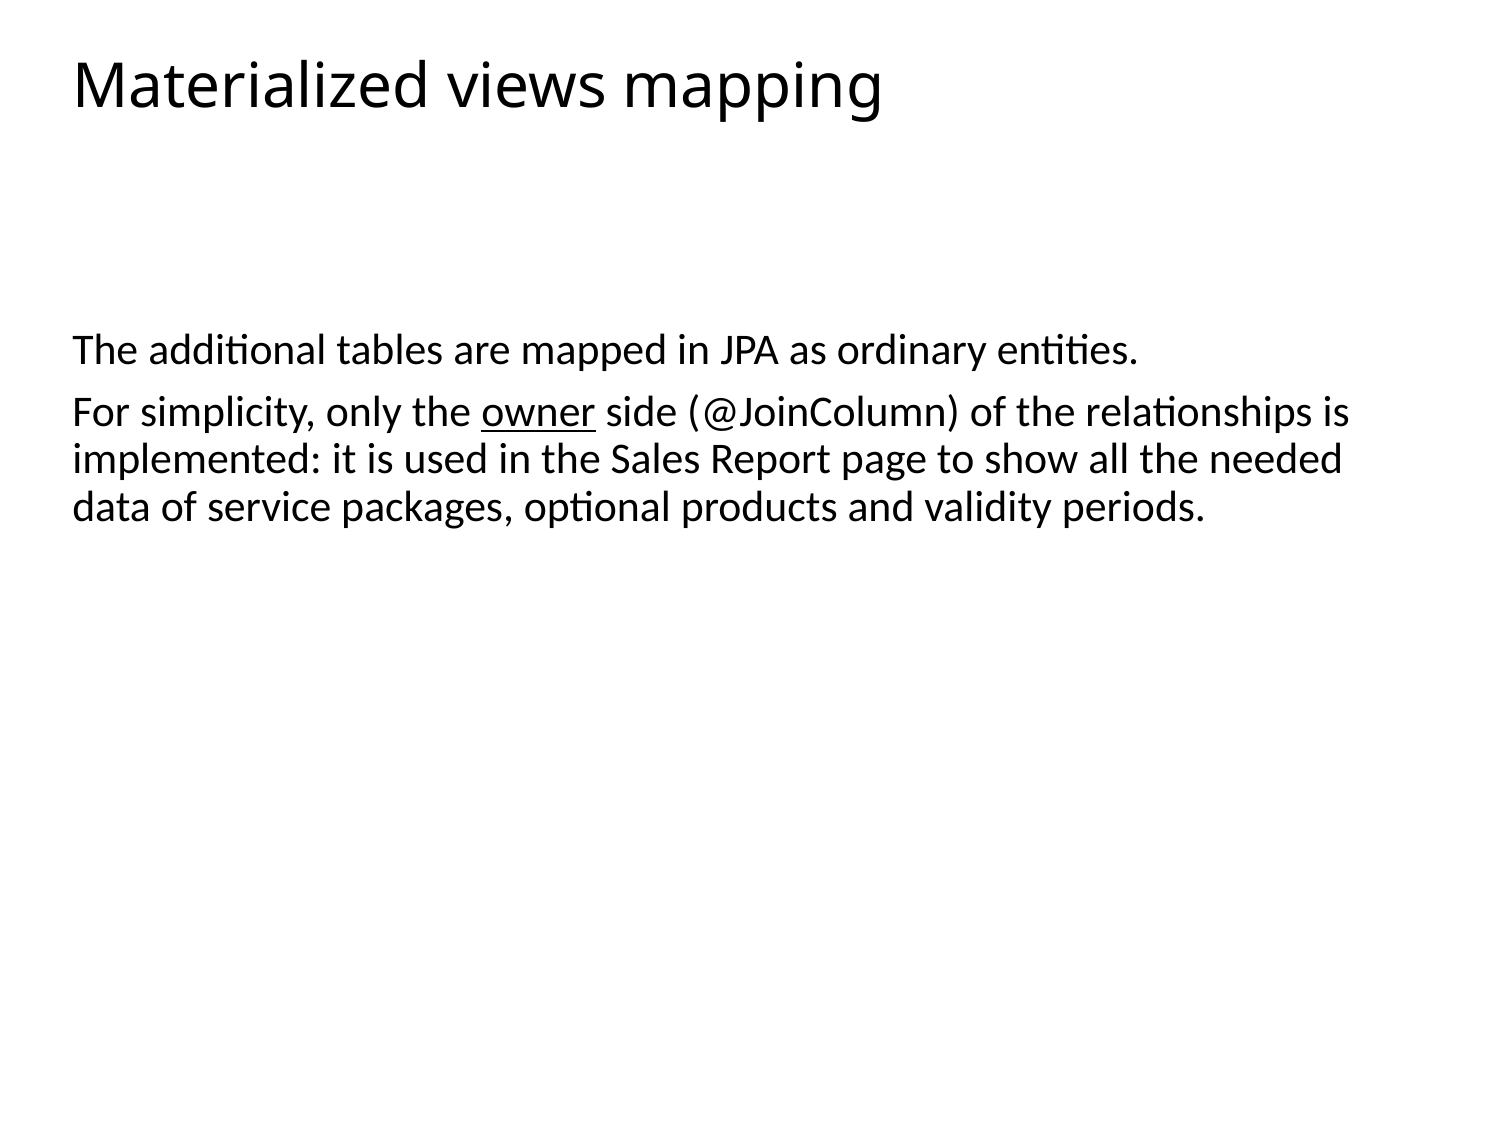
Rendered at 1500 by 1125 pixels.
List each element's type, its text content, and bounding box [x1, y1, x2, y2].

list The additional tables are mapped in JPA as ordinary entities. For simplicity, only the owner side (@JoinColumn) of the relationships is implemented: it is used in the Sales Report page to show all the needed data of service packages, optional products and validity periods. [64, 319, 1436, 614]
title Materialized views mapping [64, 48, 1436, 127]
